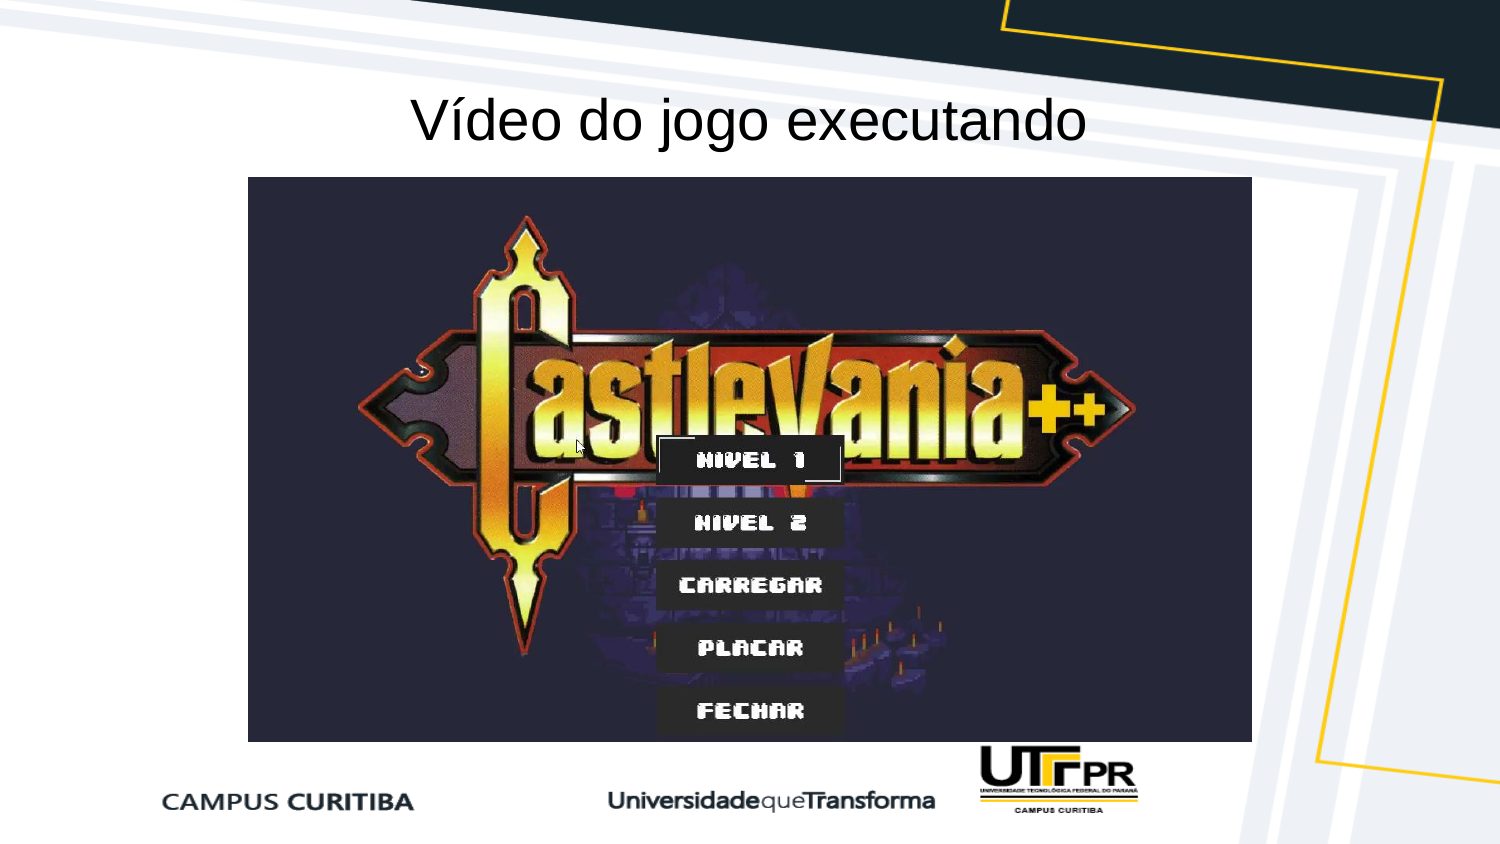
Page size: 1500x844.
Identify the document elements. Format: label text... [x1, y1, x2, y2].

title Vídeo do jogo executando [134, 72, 1366, 230]
picture [0, 0, 1500, 844]
